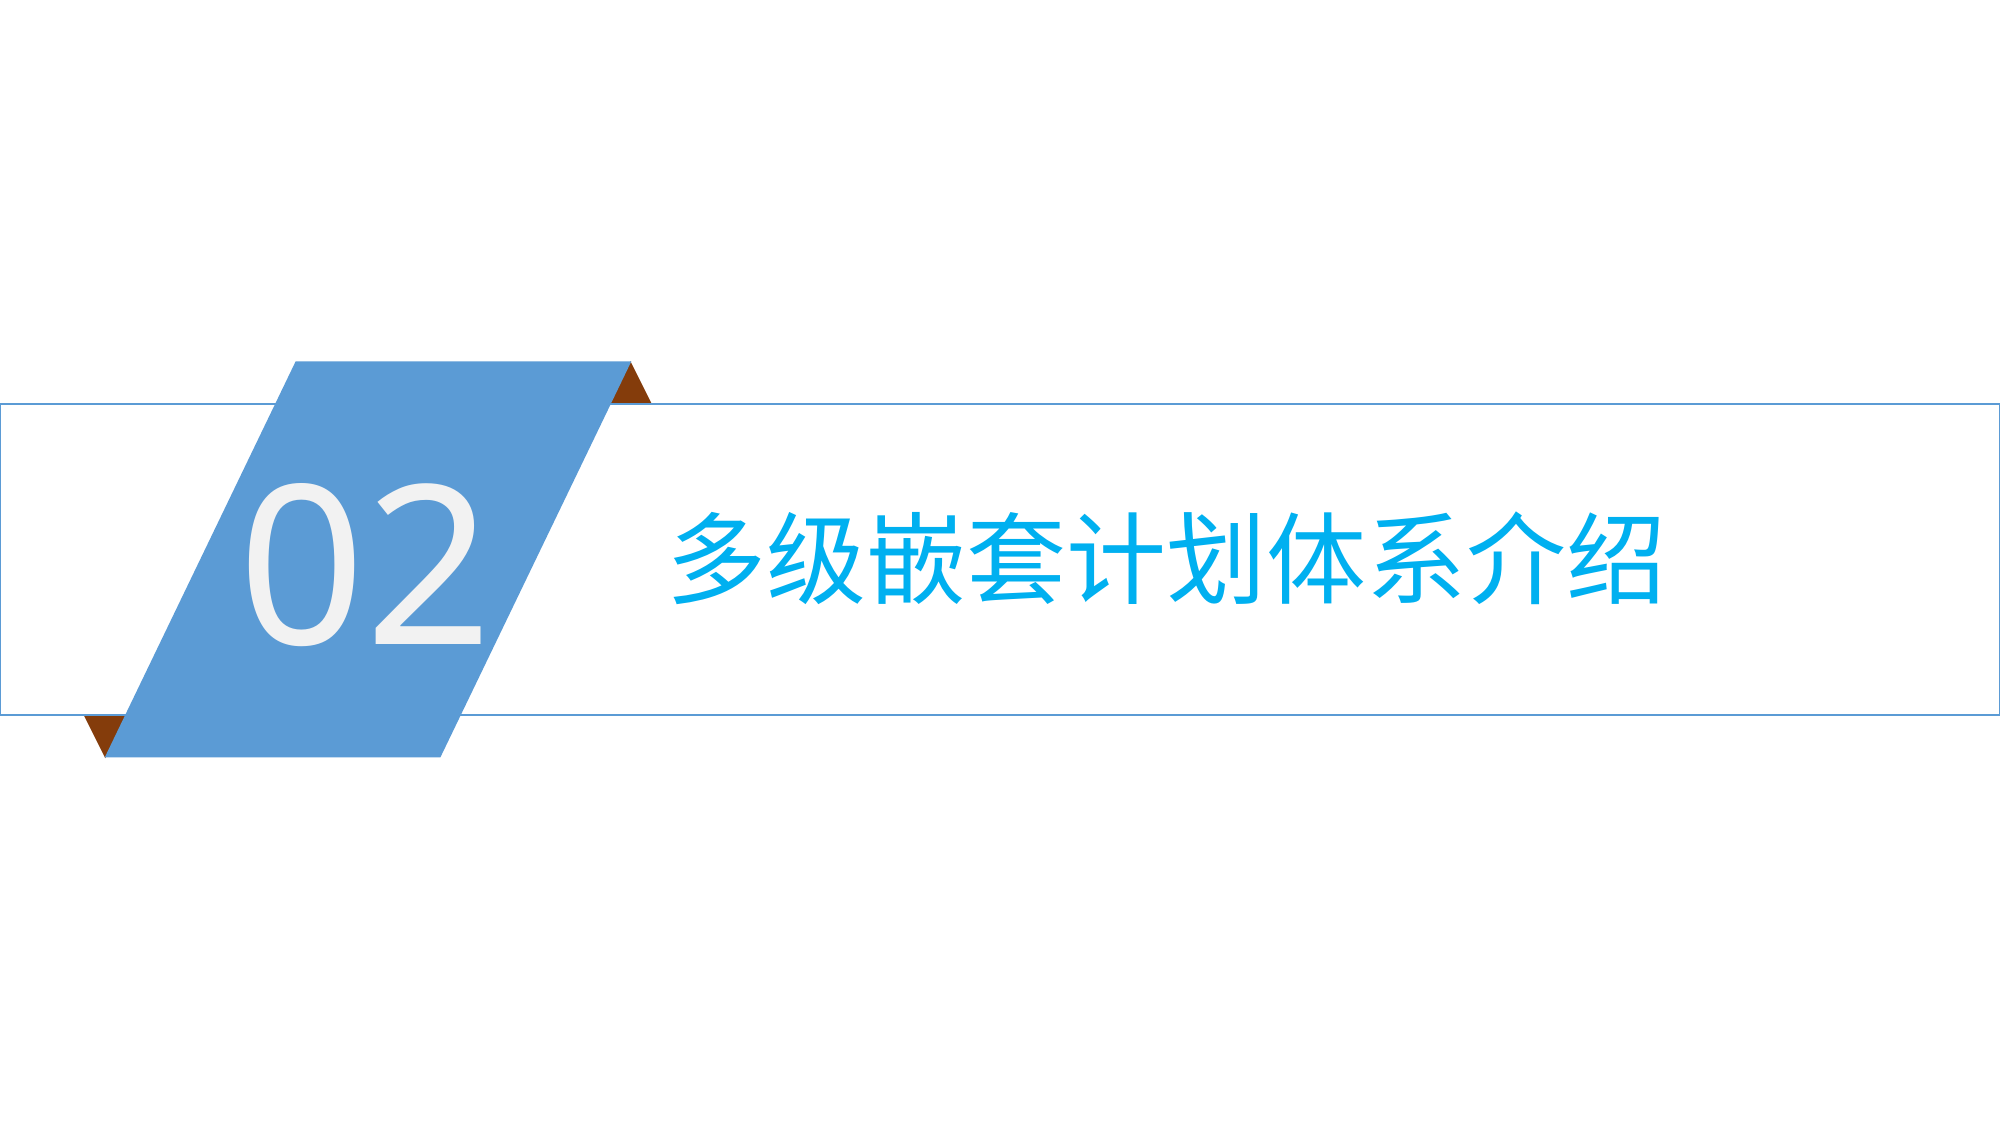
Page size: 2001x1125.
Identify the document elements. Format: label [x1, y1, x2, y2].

text_box [0, 361, 2000, 759]
